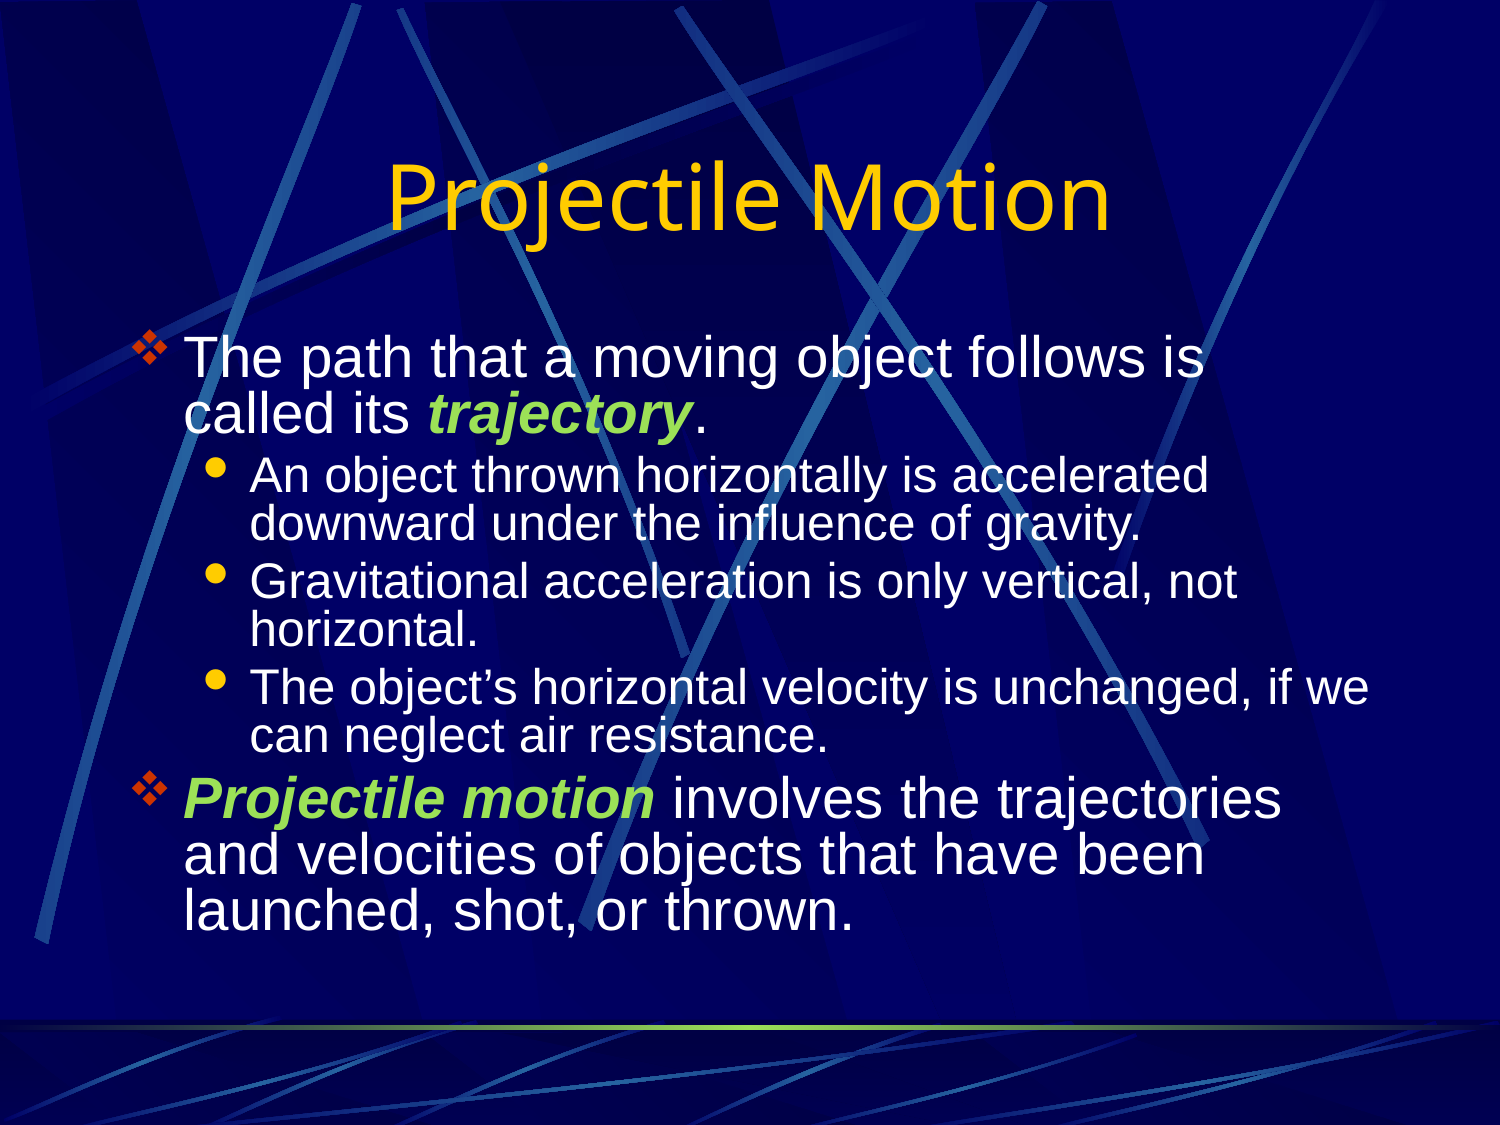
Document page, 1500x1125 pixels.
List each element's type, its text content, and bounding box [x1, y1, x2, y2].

title Projectile Motion [112, 131, 1388, 257]
list The path that a moving object follows is called its trajectory. An object thrown horizontally is accelerated downward under the influence of gravity. Gravitational acceleration is only vertical, not horizontal. The object’s horizontal velocity is unchanged, if we can neglect air resistance. Projectile motion involves the trajectories and velocities of objects that have been launched, shot, or thrown. [112, 324, 1388, 1000]
